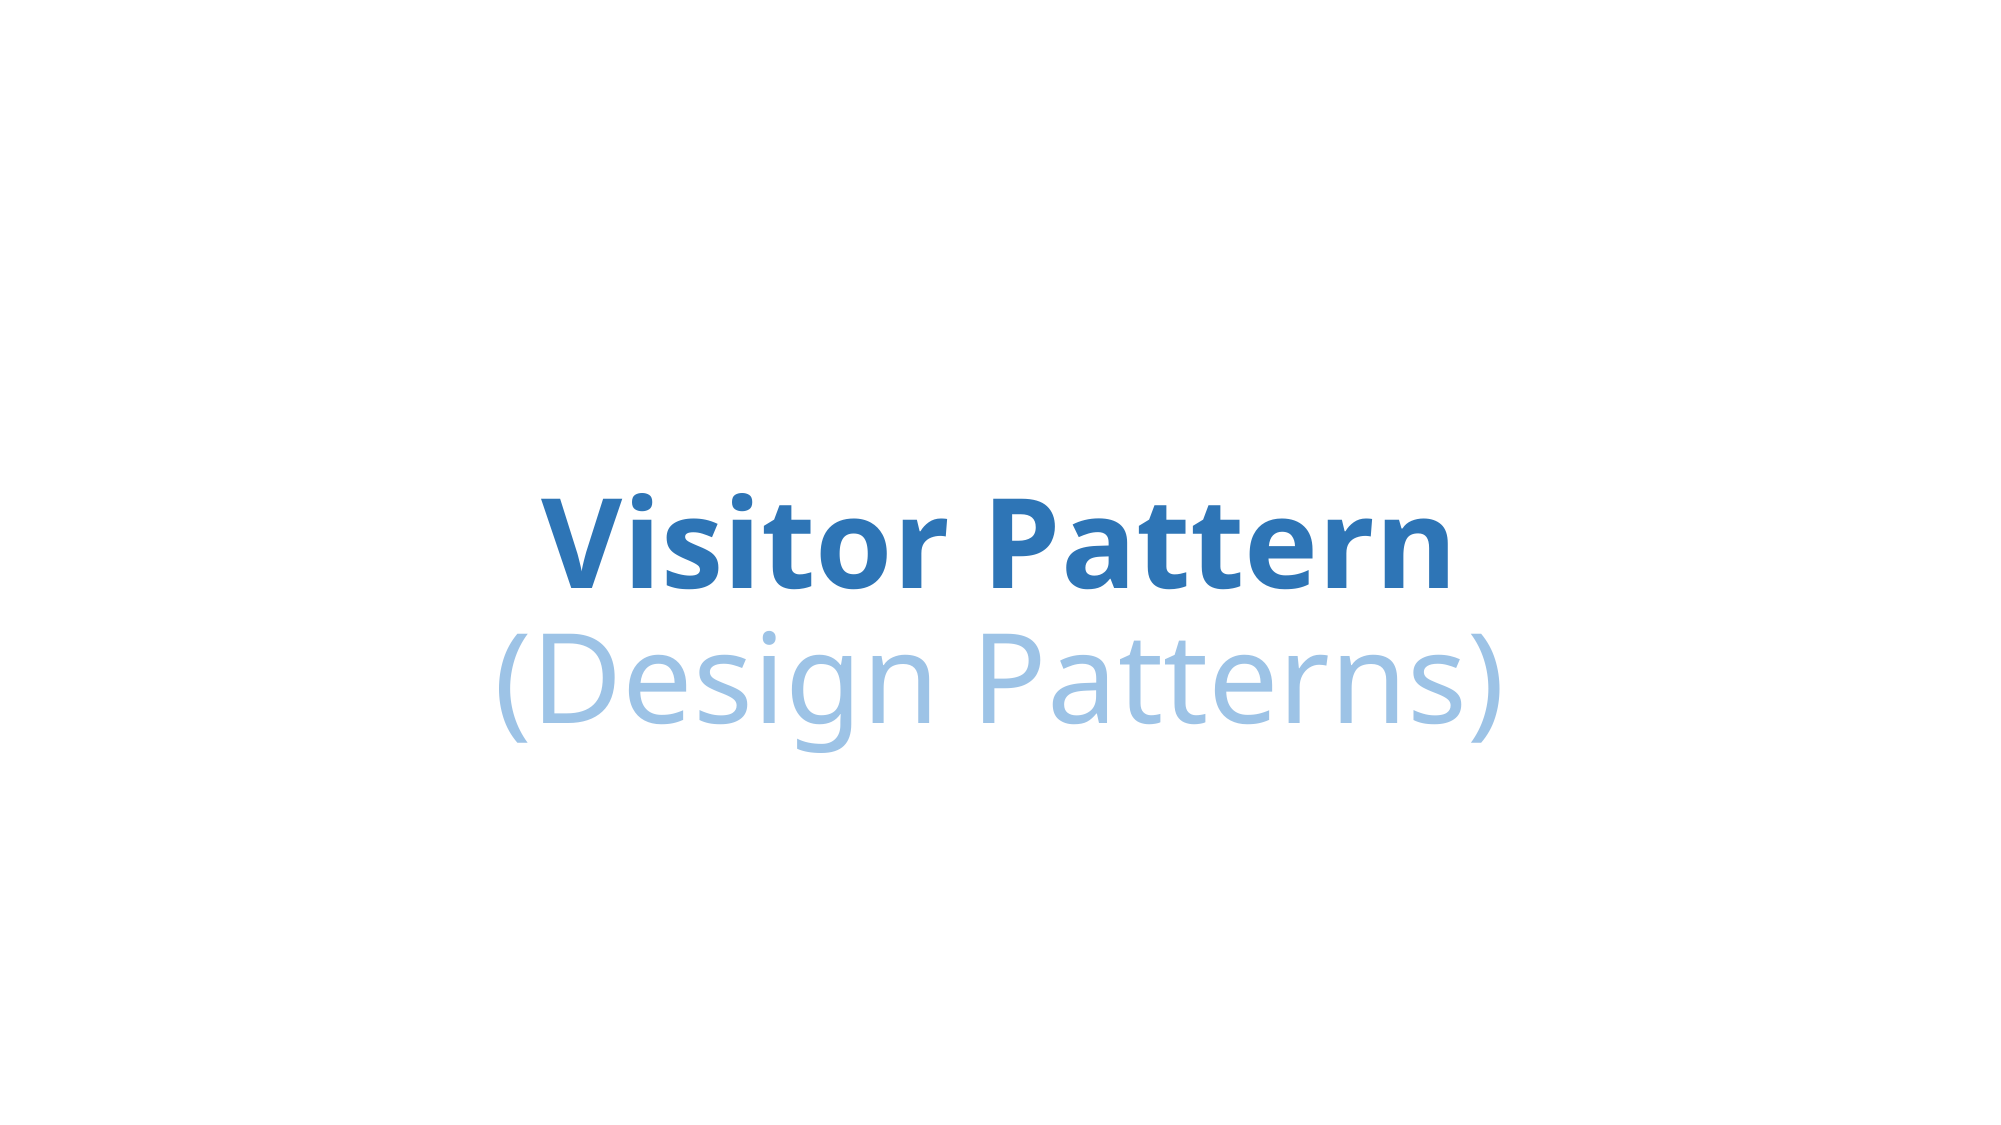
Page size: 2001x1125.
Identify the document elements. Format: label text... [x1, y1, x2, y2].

title Visitor Pattern (Design Patterns) [211, 366, 1789, 759]
